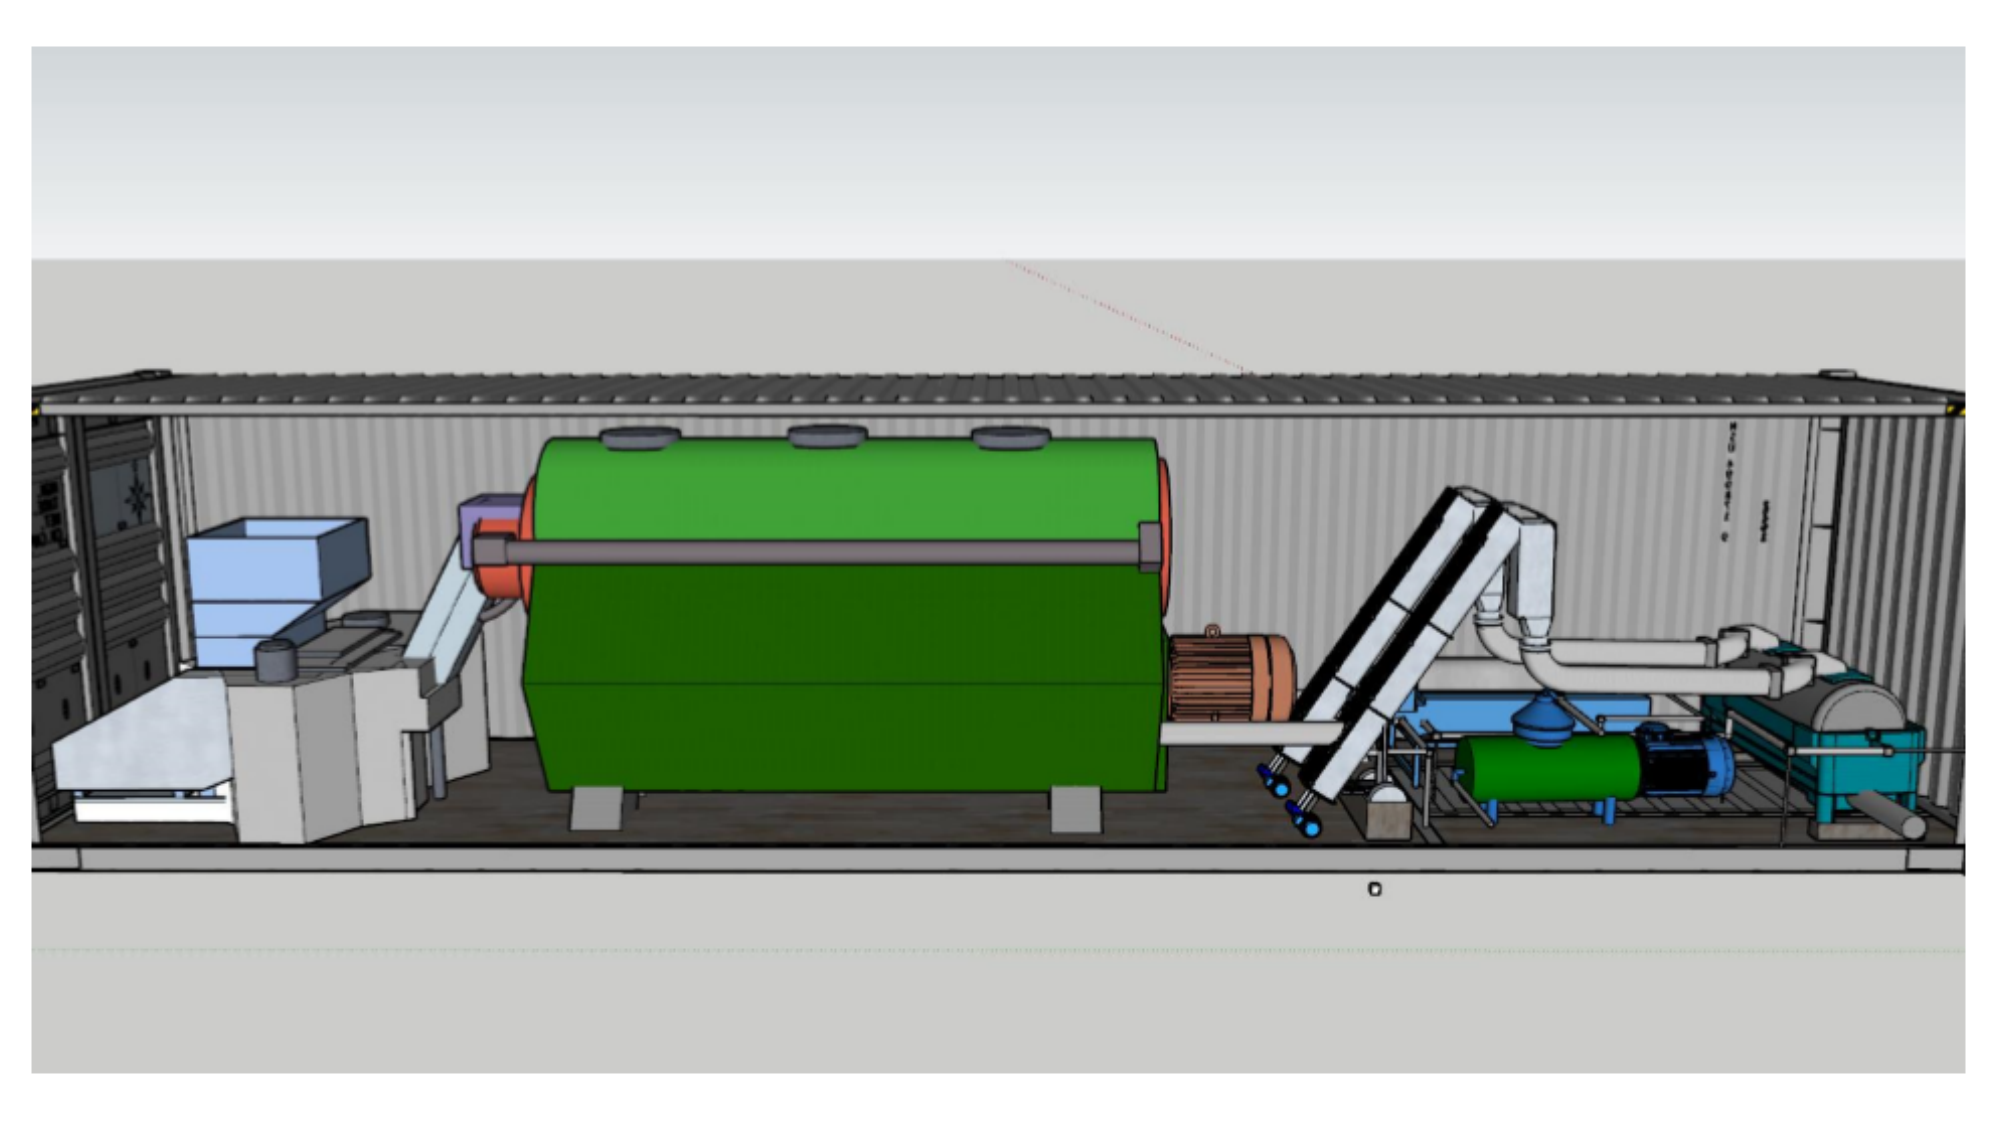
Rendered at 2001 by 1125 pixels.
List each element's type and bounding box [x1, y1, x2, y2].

picture [26, 43, 1974, 1082]
